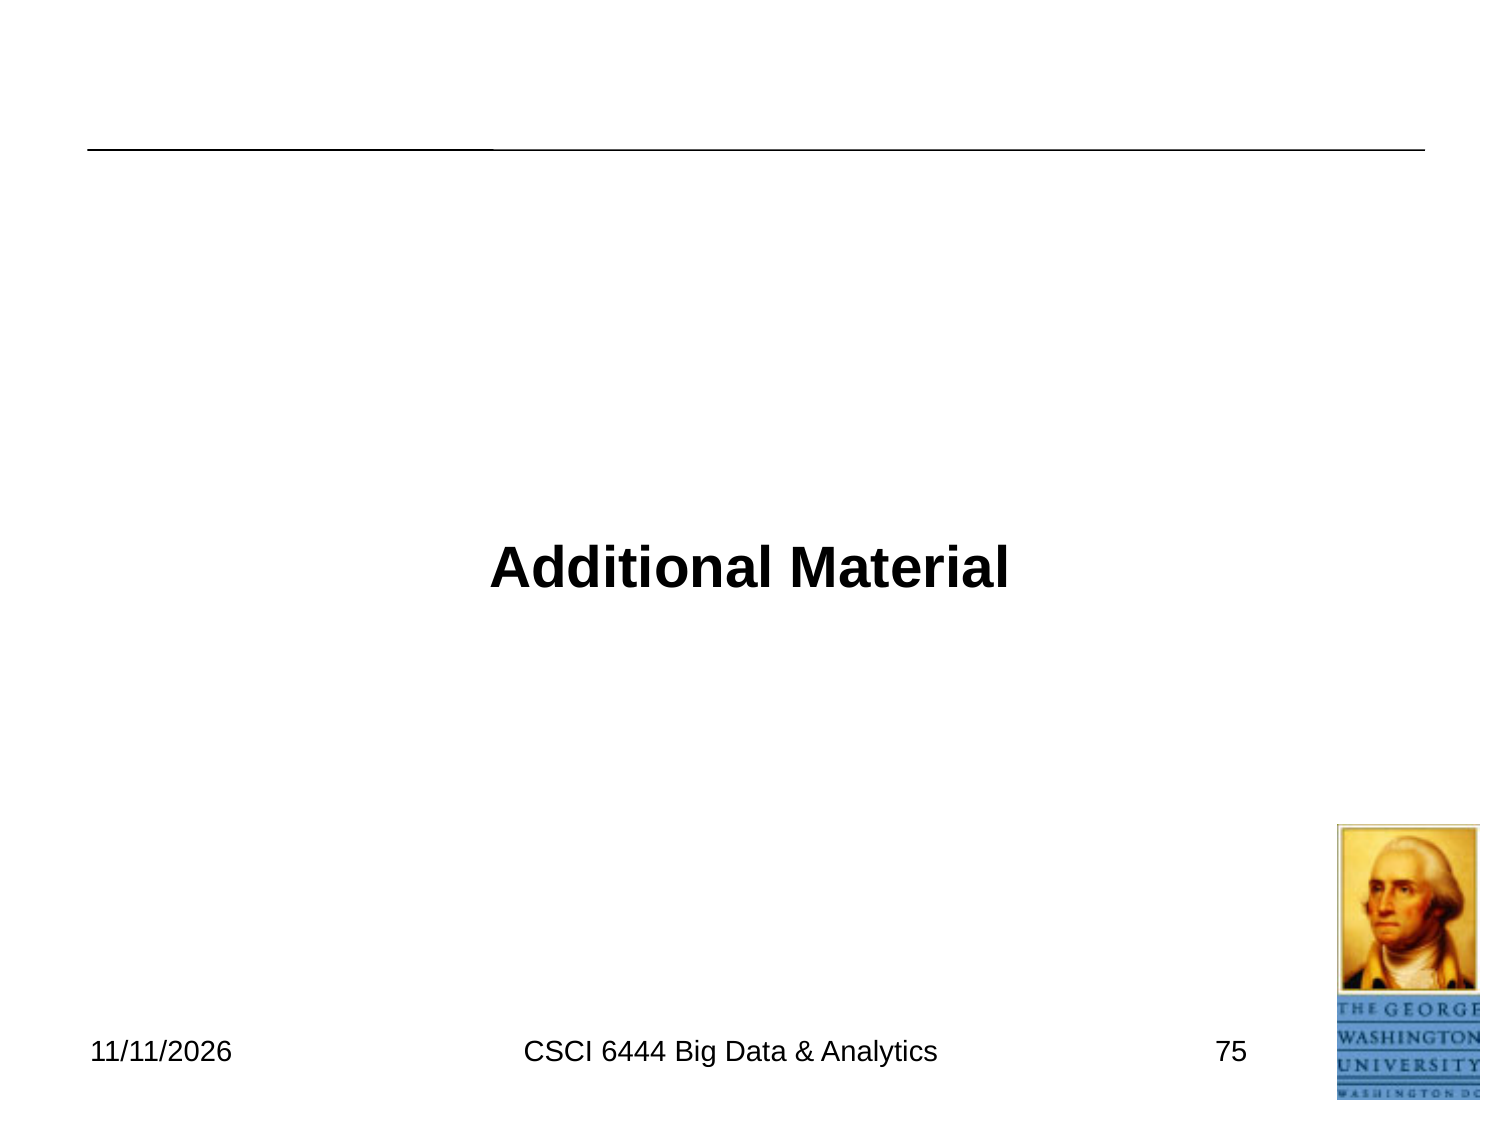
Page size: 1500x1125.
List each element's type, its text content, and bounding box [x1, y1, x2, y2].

slide_number 75 [1200, 1025, 1313, 1104]
picture [1337, 824, 1480, 1100]
footer CSCI 6444 Big Data & Analytics [300, 1024, 1163, 1103]
list Additional Material [75, 170, 1425, 1013]
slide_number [75, 1024, 250, 1103]
